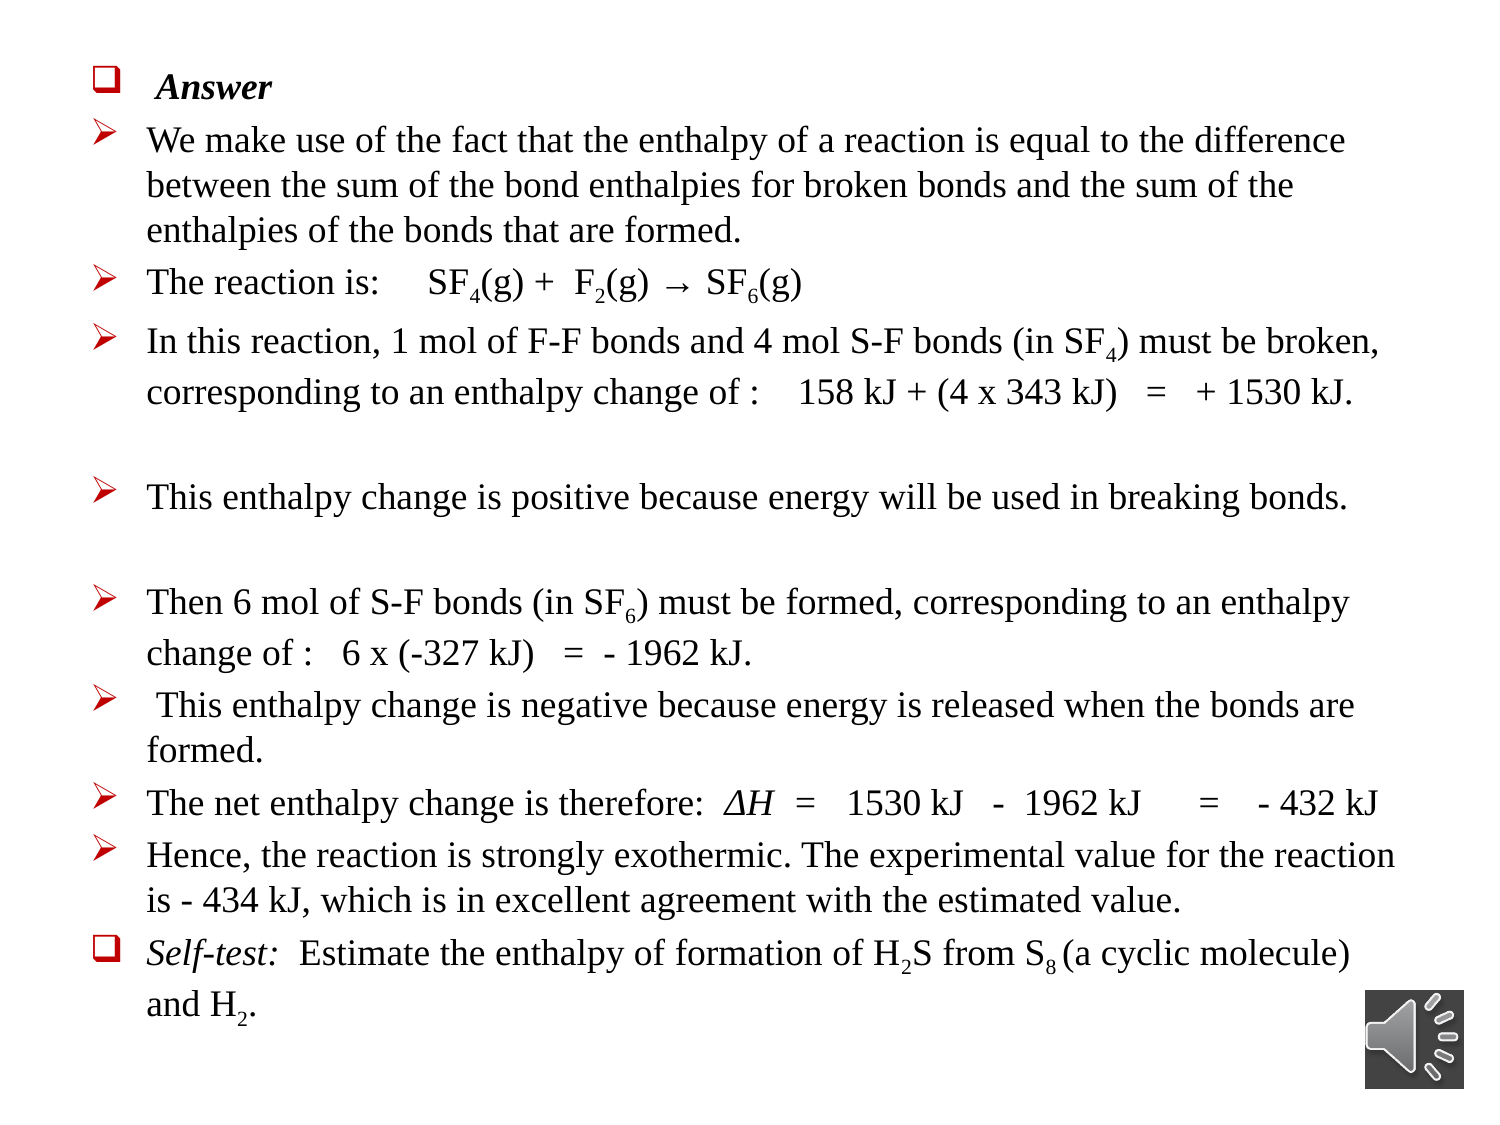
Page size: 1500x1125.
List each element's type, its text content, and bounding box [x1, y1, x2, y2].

list Answer We make use of the fact that the enthalpy of a reaction is equal to the difference between the sum of the bond enthalpies for broken bonds and the sum of the enthalpies of the bonds that are formed. The reaction is: SF4(g) + F2(g) → SF6(g) In this reaction, 1 mol of F-F bonds and 4 mol S-F bonds (in SF4) must be broken, corresponding to an enthalpy change of : 158 kJ + (4 x 343 kJ) = + 1530 kJ. This enthalpy change is positive because energy will be used in breaking bonds. Then 6 mol of S-F bonds (in SF6) must be formed, corresponding to an enthalpy change of : 6 x (-327 kJ) = - 1962 kJ. This enthalpy change is negative because energy is released when the bonds are formed. The net enthalpy change is therefore: ΔH = 1530 kJ - 1962 kJ = - 432 kJ Hence, the reaction is strongly exothermic. The experimental value for the reaction is - 434 kJ, which is in excellent agreement with the estimated value. Self-test: Estimate the enthalpy of formation of H2S from S8 (a cyclic molecule) and H2. [75, 54, 1425, 1005]
picture [1364, 989, 1465, 1090]
